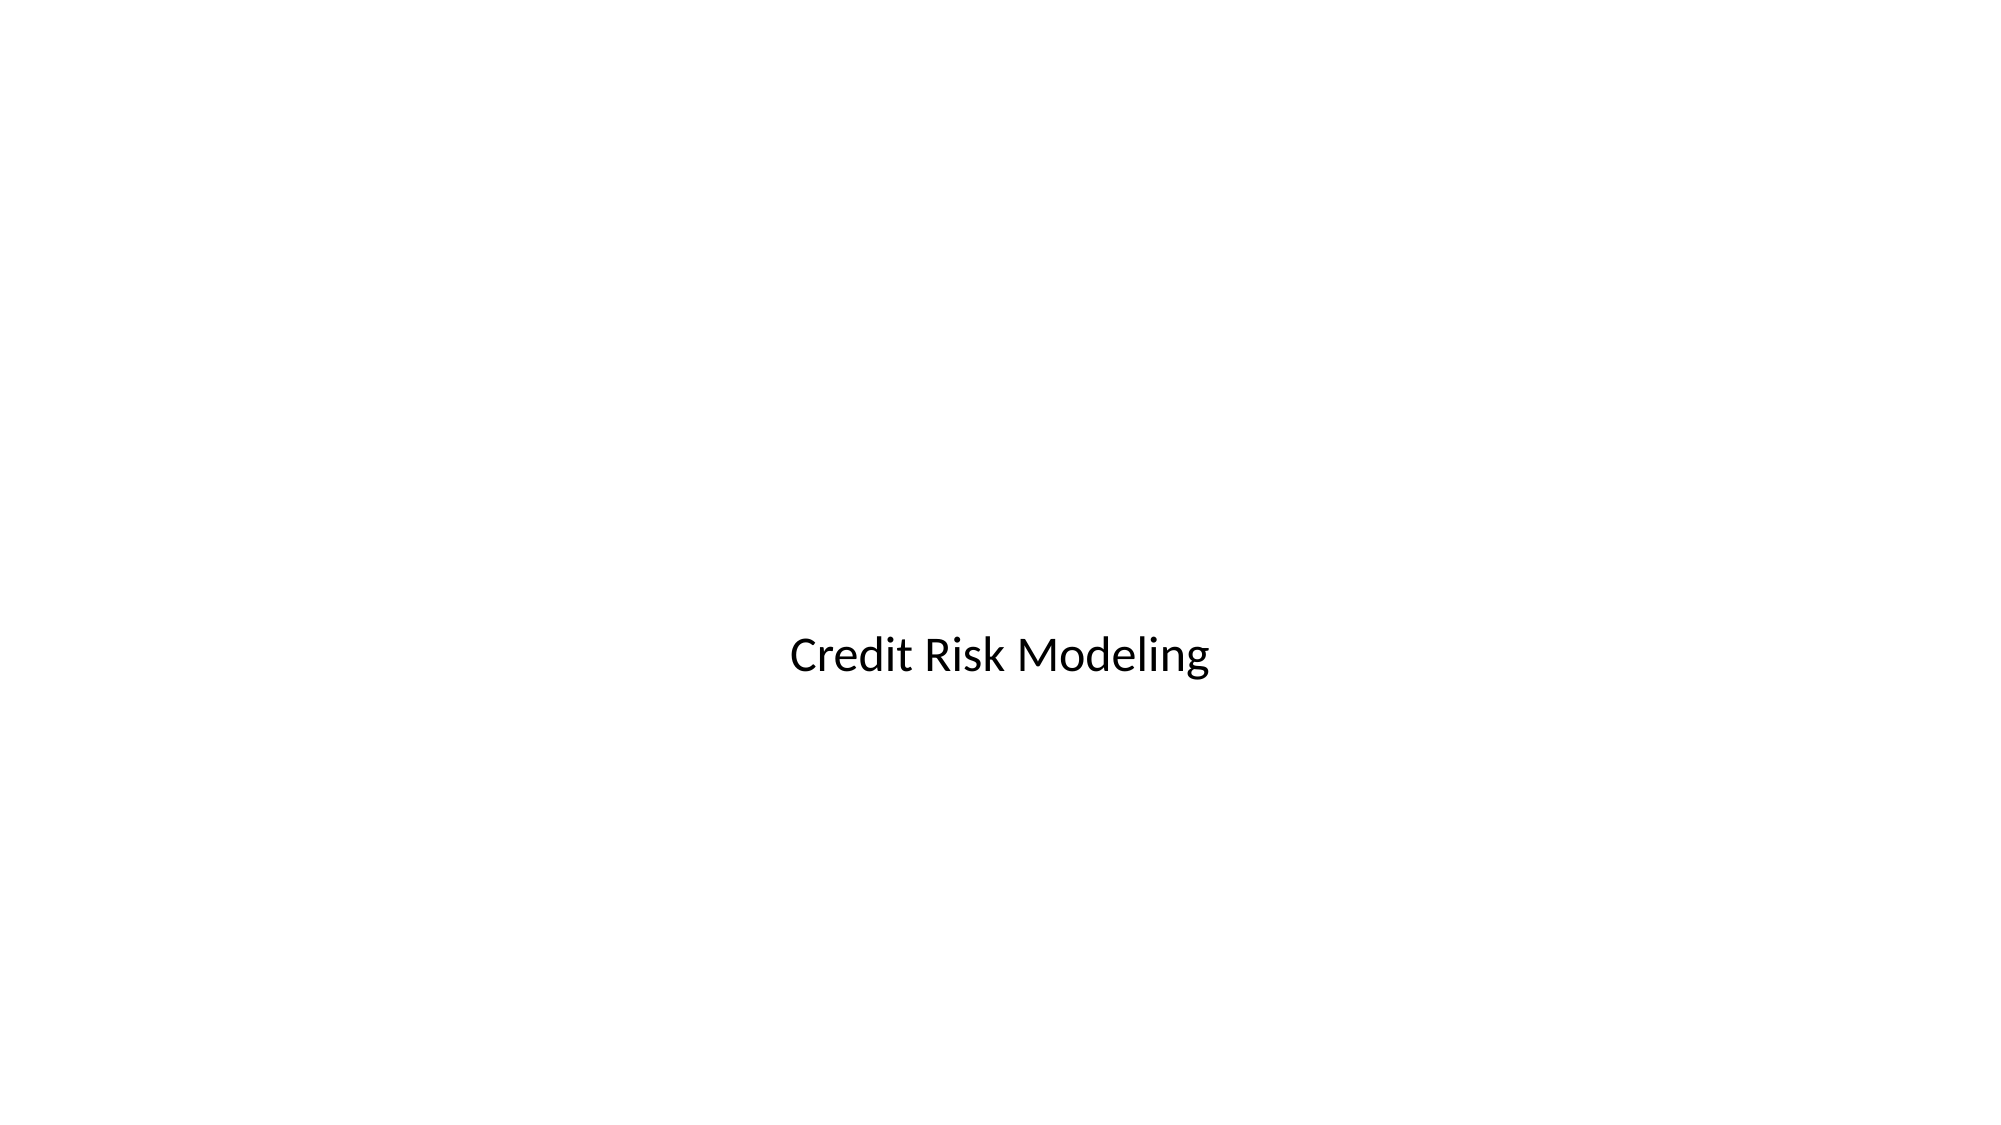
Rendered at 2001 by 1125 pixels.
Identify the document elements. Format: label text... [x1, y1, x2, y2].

title Credit Risk Modeling [249, 184, 1750, 750]
